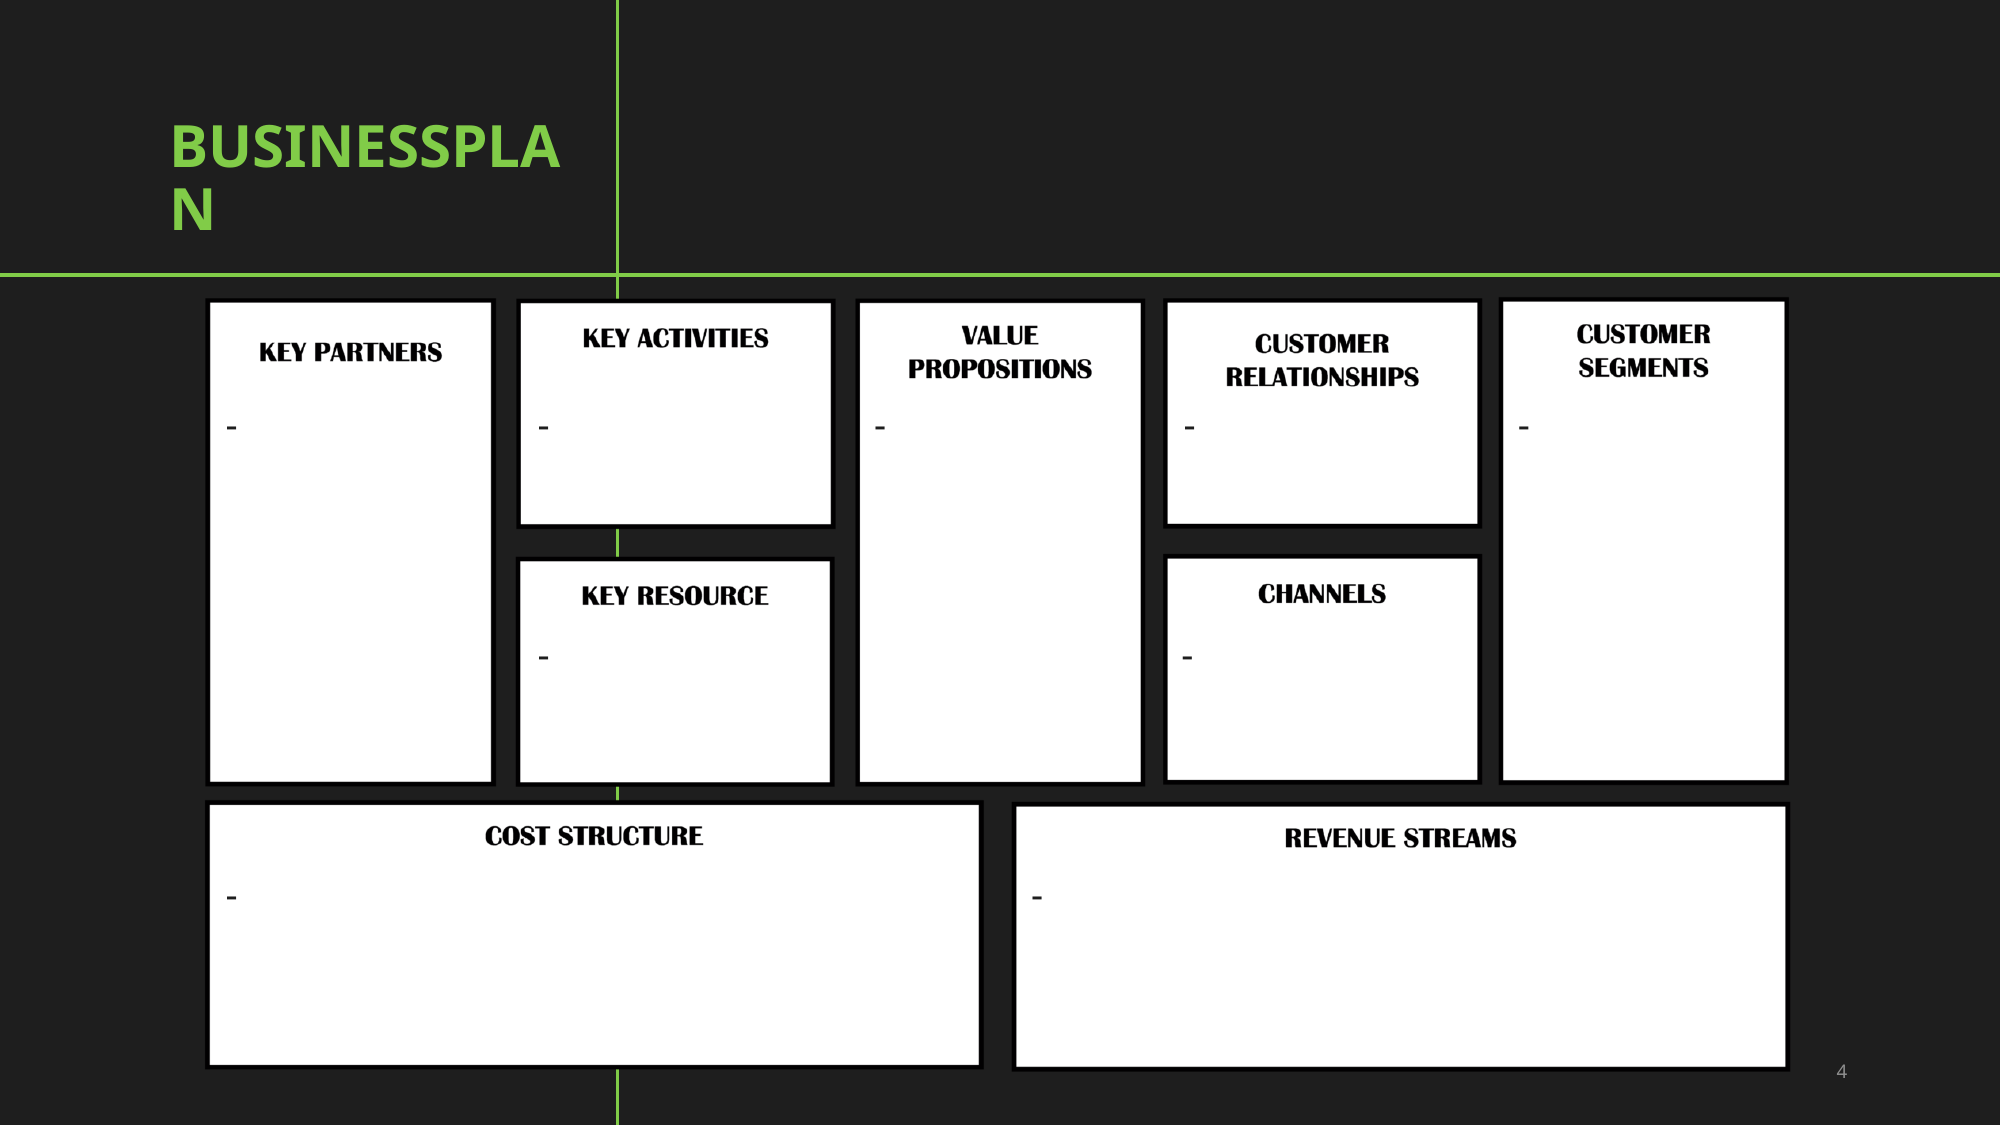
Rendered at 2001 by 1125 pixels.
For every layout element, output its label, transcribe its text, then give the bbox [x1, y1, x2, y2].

picture [189, 260, 1811, 1073]
title Businessplan [169, 68, 610, 251]
slide_number 4 [1412, 1042, 1863, 1103]
